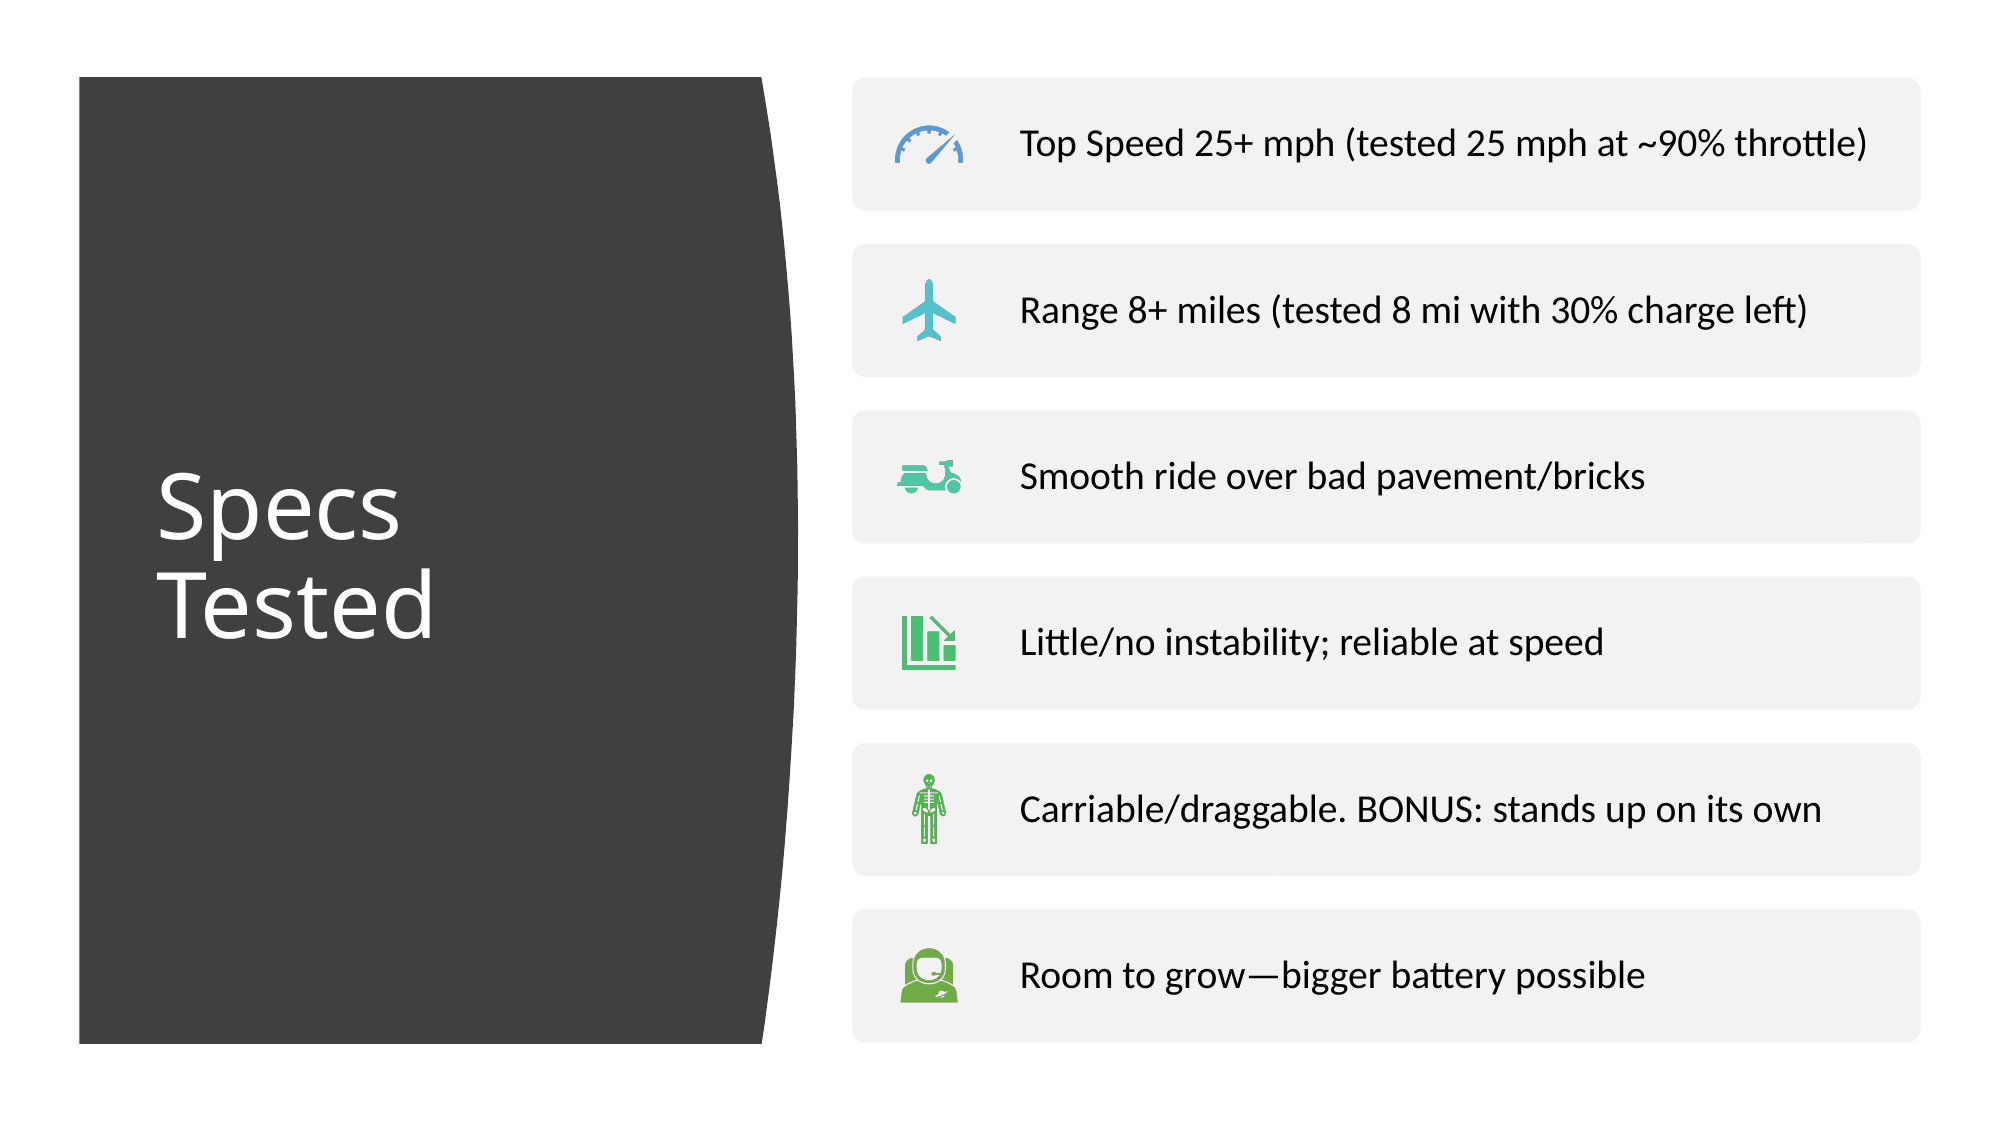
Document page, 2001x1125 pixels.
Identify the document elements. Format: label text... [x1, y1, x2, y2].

text_box [78, 76, 800, 1045]
title Specs Tested [141, 166, 702, 953]
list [852, 77, 1921, 1043]
